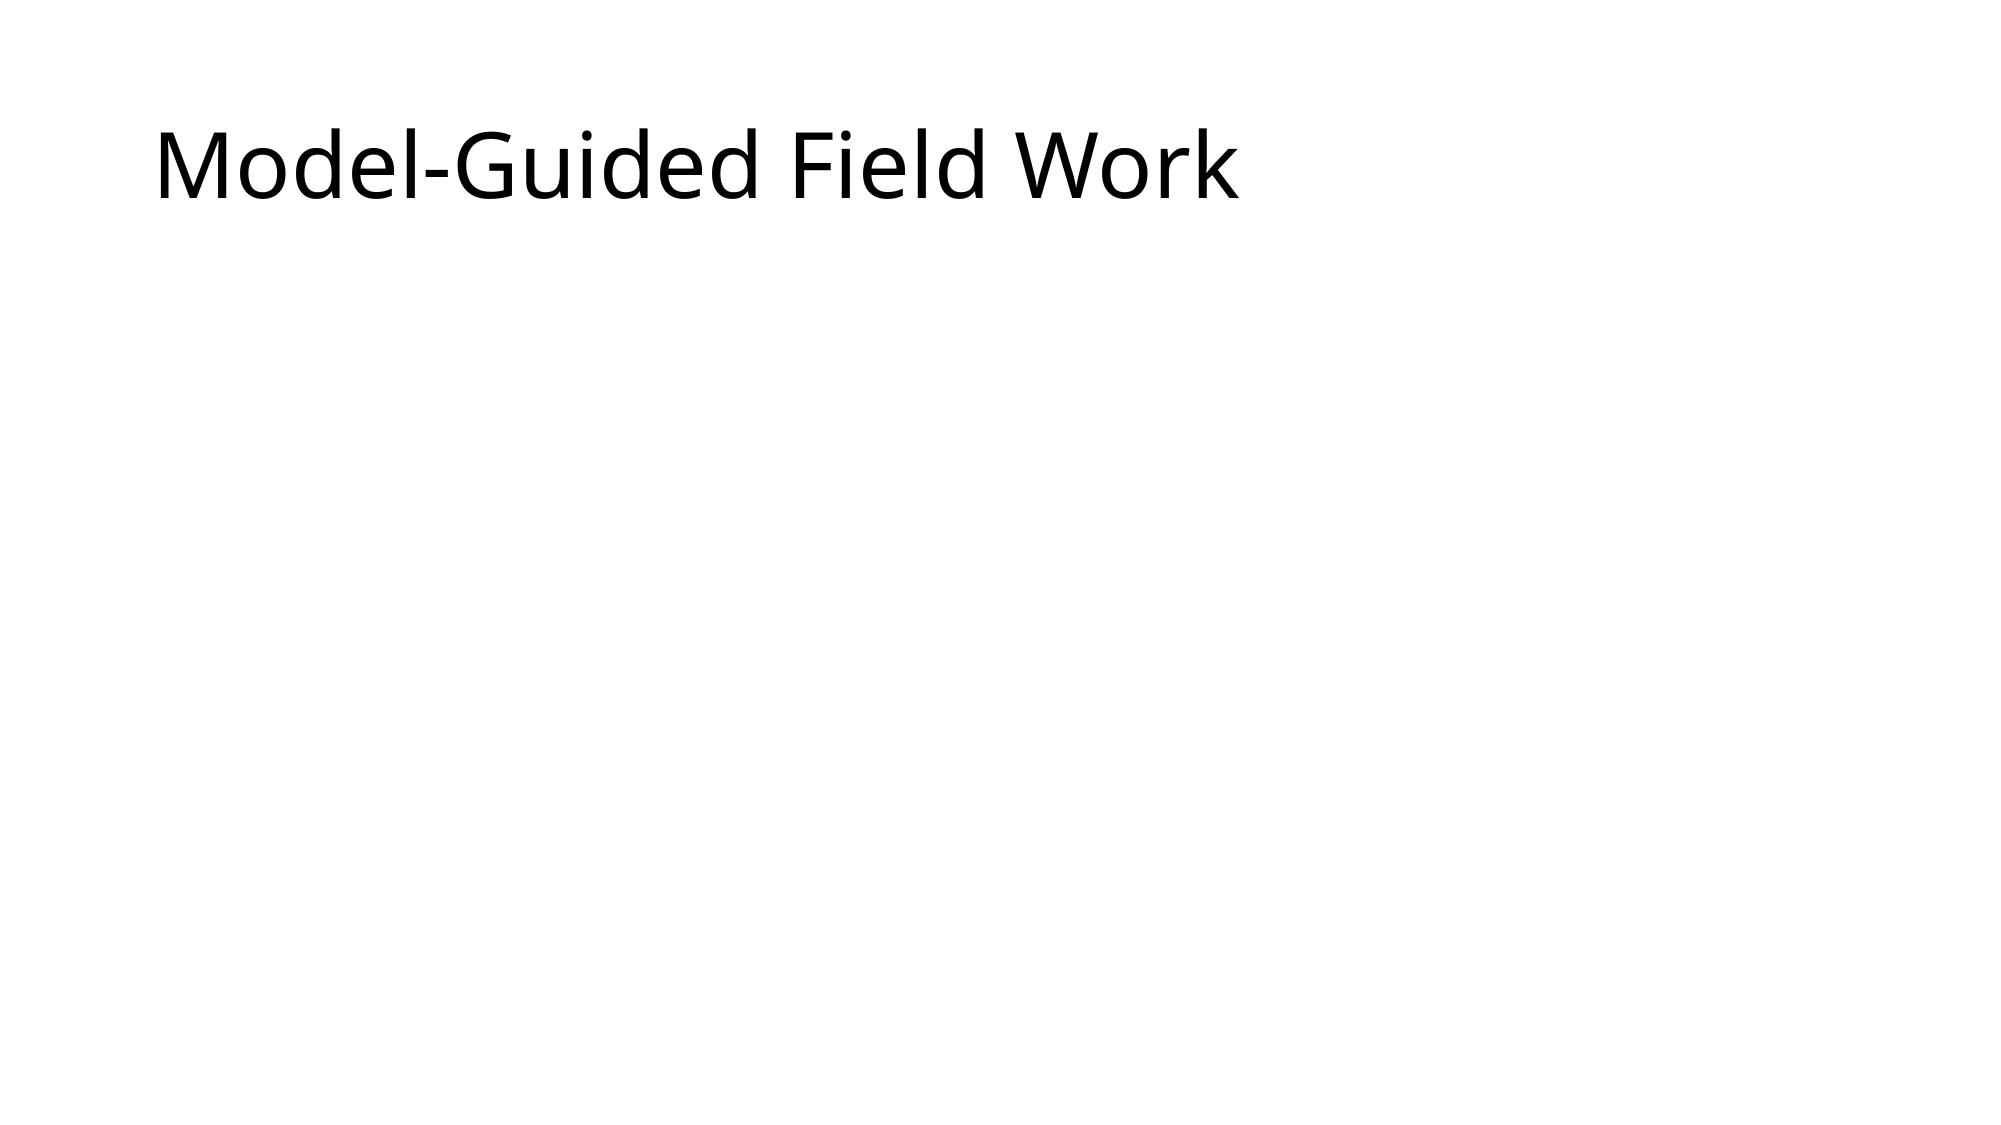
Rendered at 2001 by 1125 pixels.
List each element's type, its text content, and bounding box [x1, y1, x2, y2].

title Model-Guided Field Work [137, 59, 1863, 278]
